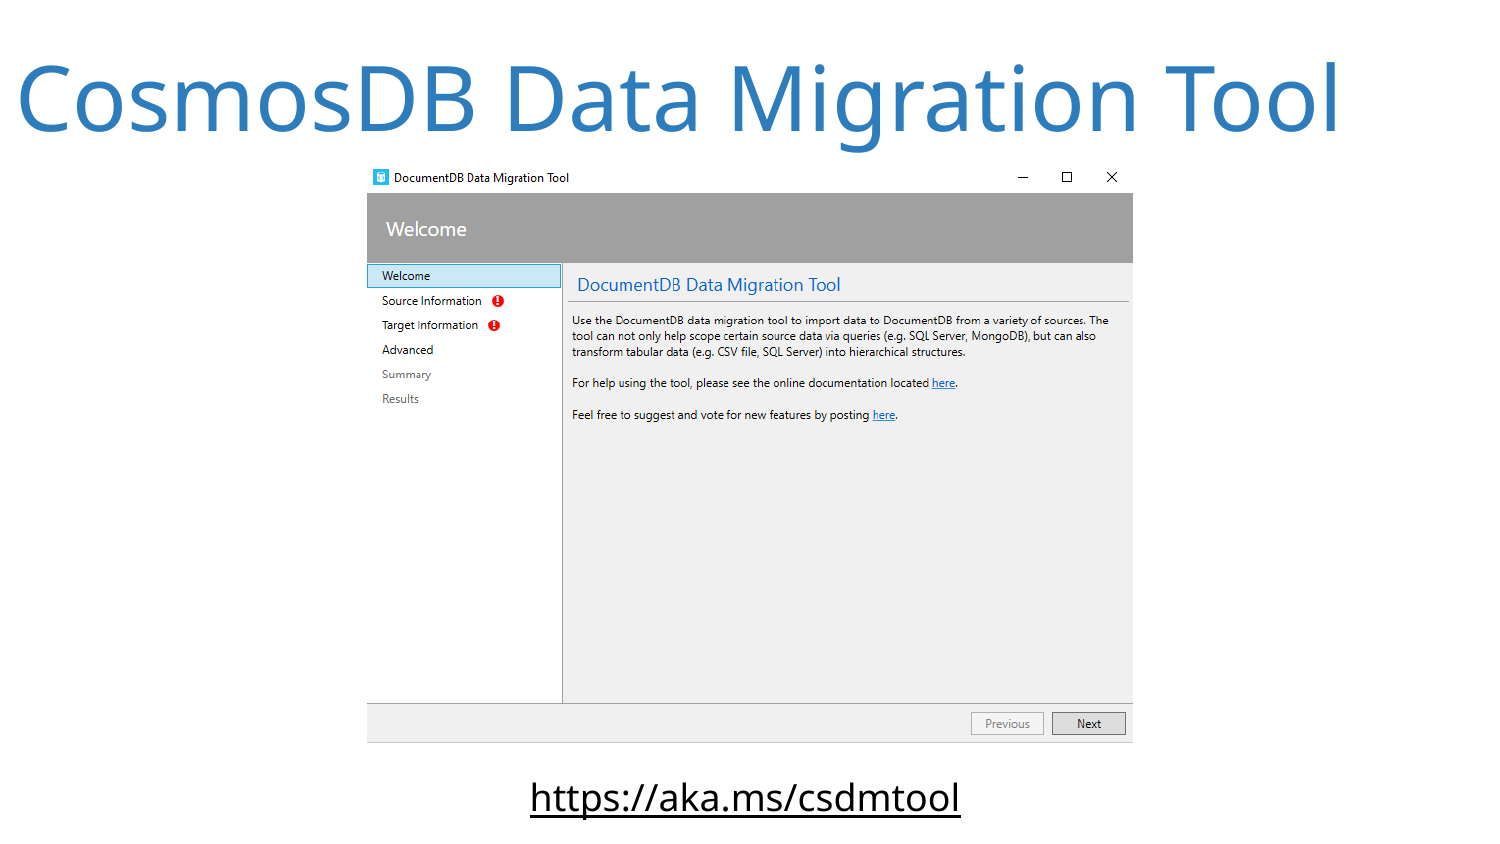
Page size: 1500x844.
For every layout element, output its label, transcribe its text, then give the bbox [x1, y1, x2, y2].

title CosmosDB Data Migration Tool [0, 44, 1500, 159]
text_box https://aka.ms/csdmtool [0, 766, 1500, 833]
picture [367, 165, 1133, 743]
